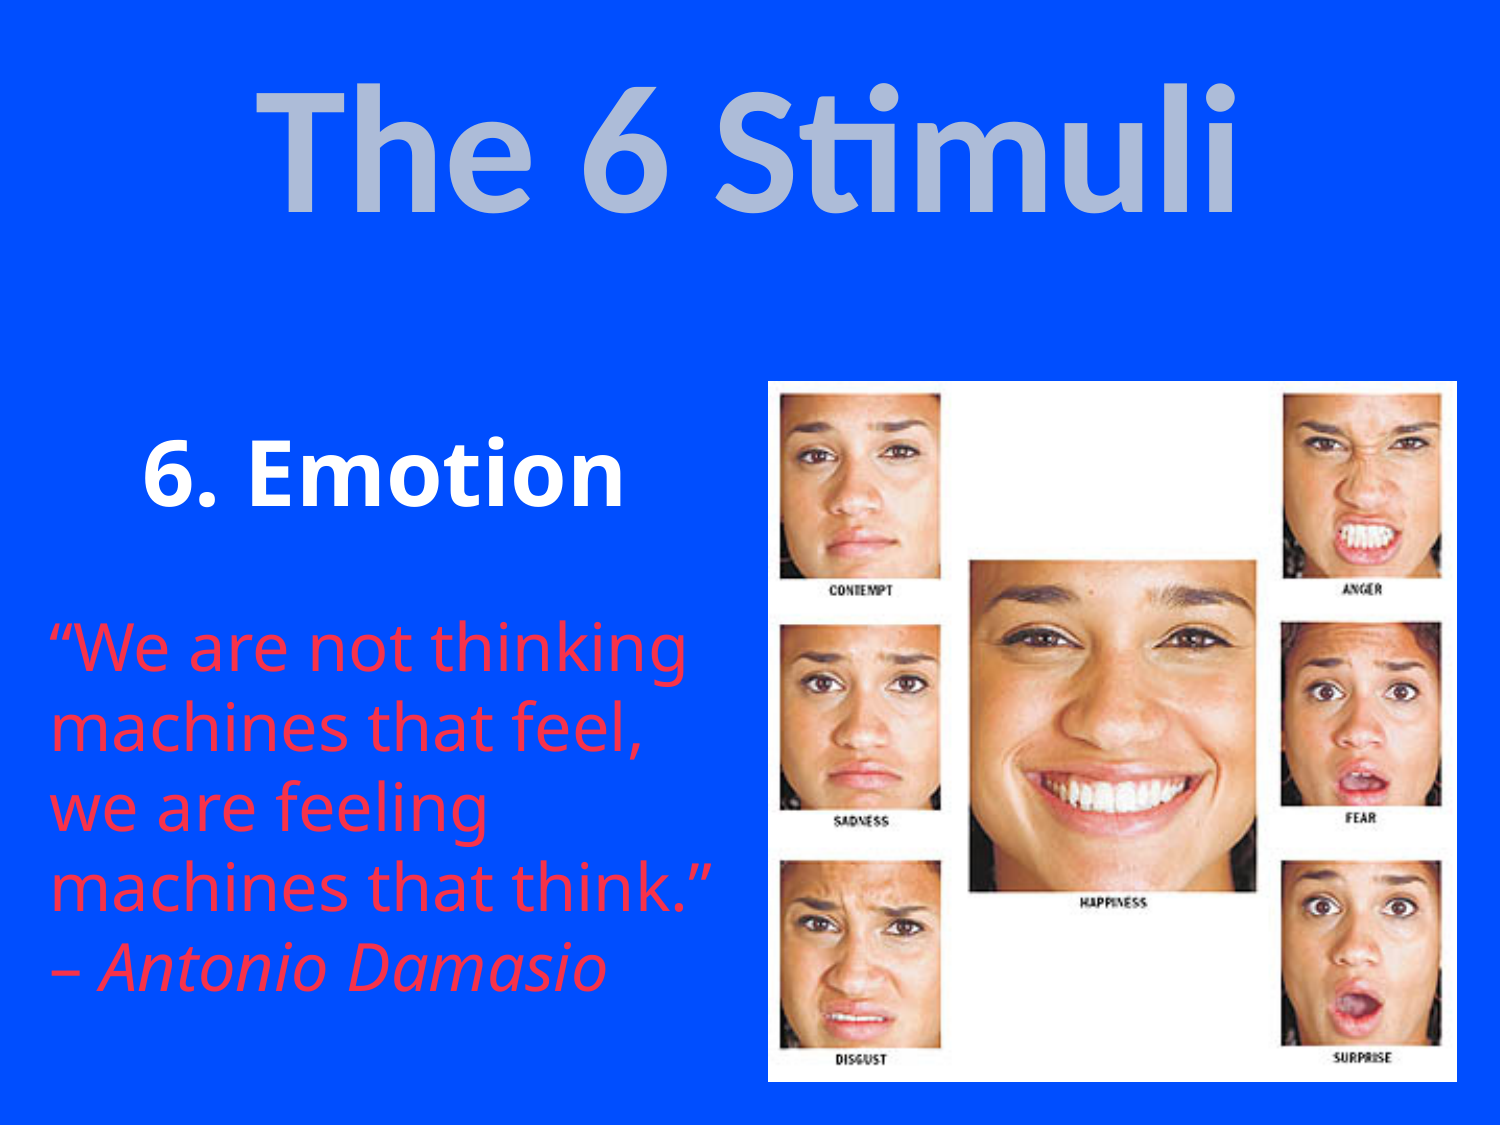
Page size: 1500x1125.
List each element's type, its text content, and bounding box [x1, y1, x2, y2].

picture [768, 381, 1457, 1082]
text_box 6. Emotion “We are not thinking machines that feel, we are feeling machines that think.” – Antonio Damasio [34, 407, 736, 1013]
title The 6 Stimuli [235, 21, 1265, 257]
